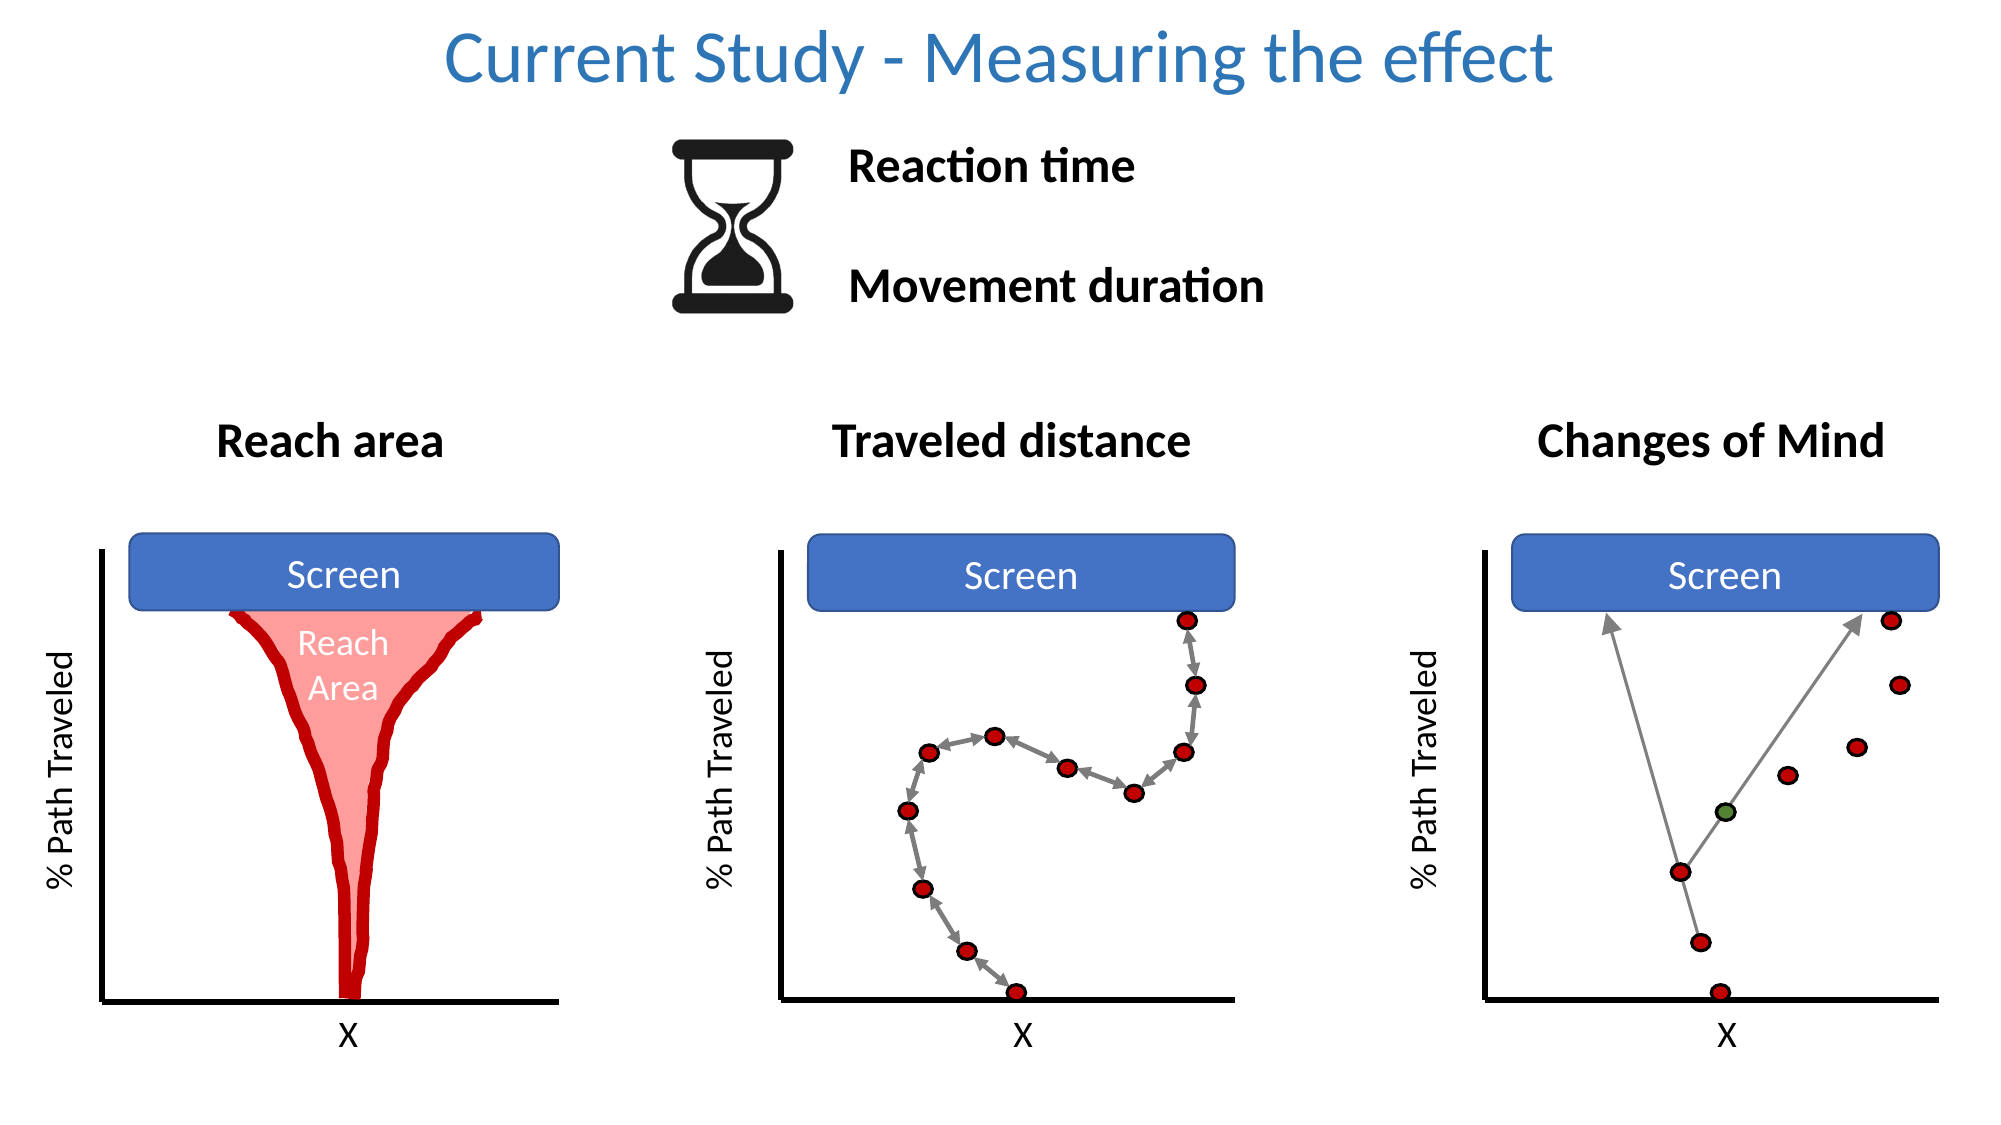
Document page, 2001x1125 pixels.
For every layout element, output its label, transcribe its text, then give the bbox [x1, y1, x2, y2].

text_box Traveled distance [808, 399, 1215, 475]
text_box Reach area [127, 399, 534, 475]
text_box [1671, 613, 1863, 881]
text_box Reaction time Movement duration [833, 125, 1295, 321]
text_box Current Study - Measuring the effect [0, 0, 2000, 105]
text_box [1391, 534, 1939, 1064]
picture [653, 128, 811, 328]
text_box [686, 534, 1235, 1064]
text_box Changes of Mind [1508, 399, 1915, 475]
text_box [27, 533, 559, 1064]
